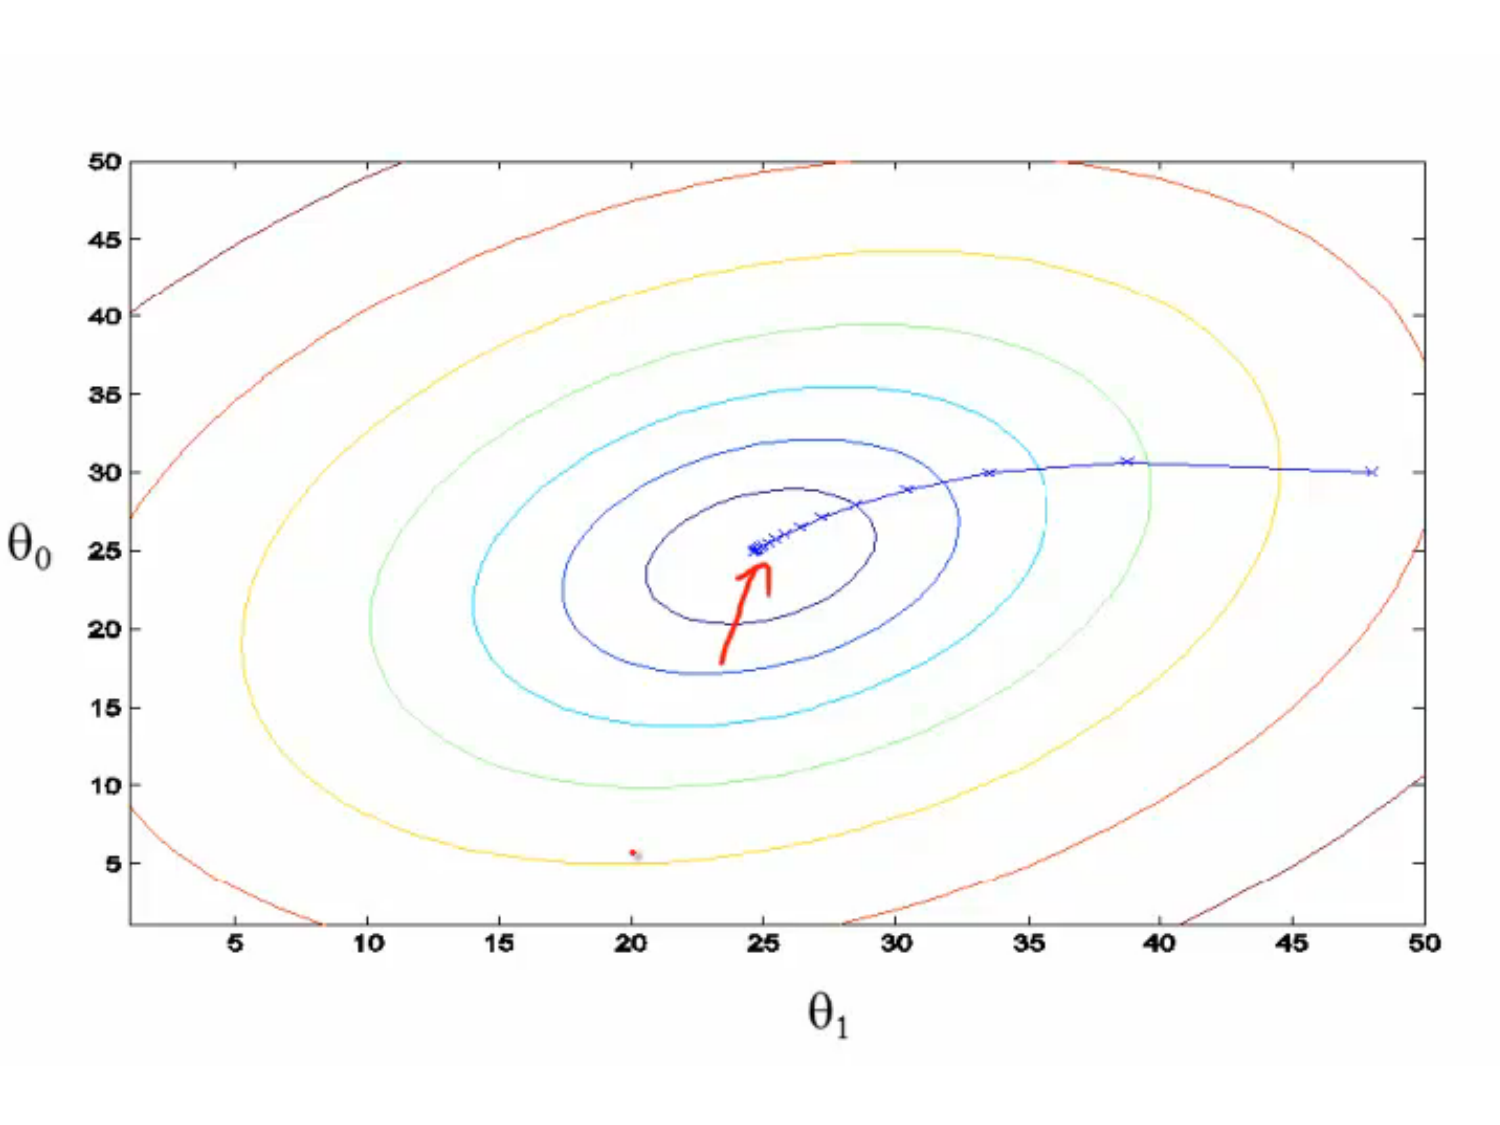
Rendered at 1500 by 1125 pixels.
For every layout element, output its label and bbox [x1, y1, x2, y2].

list [0, 54, 1500, 1066]
